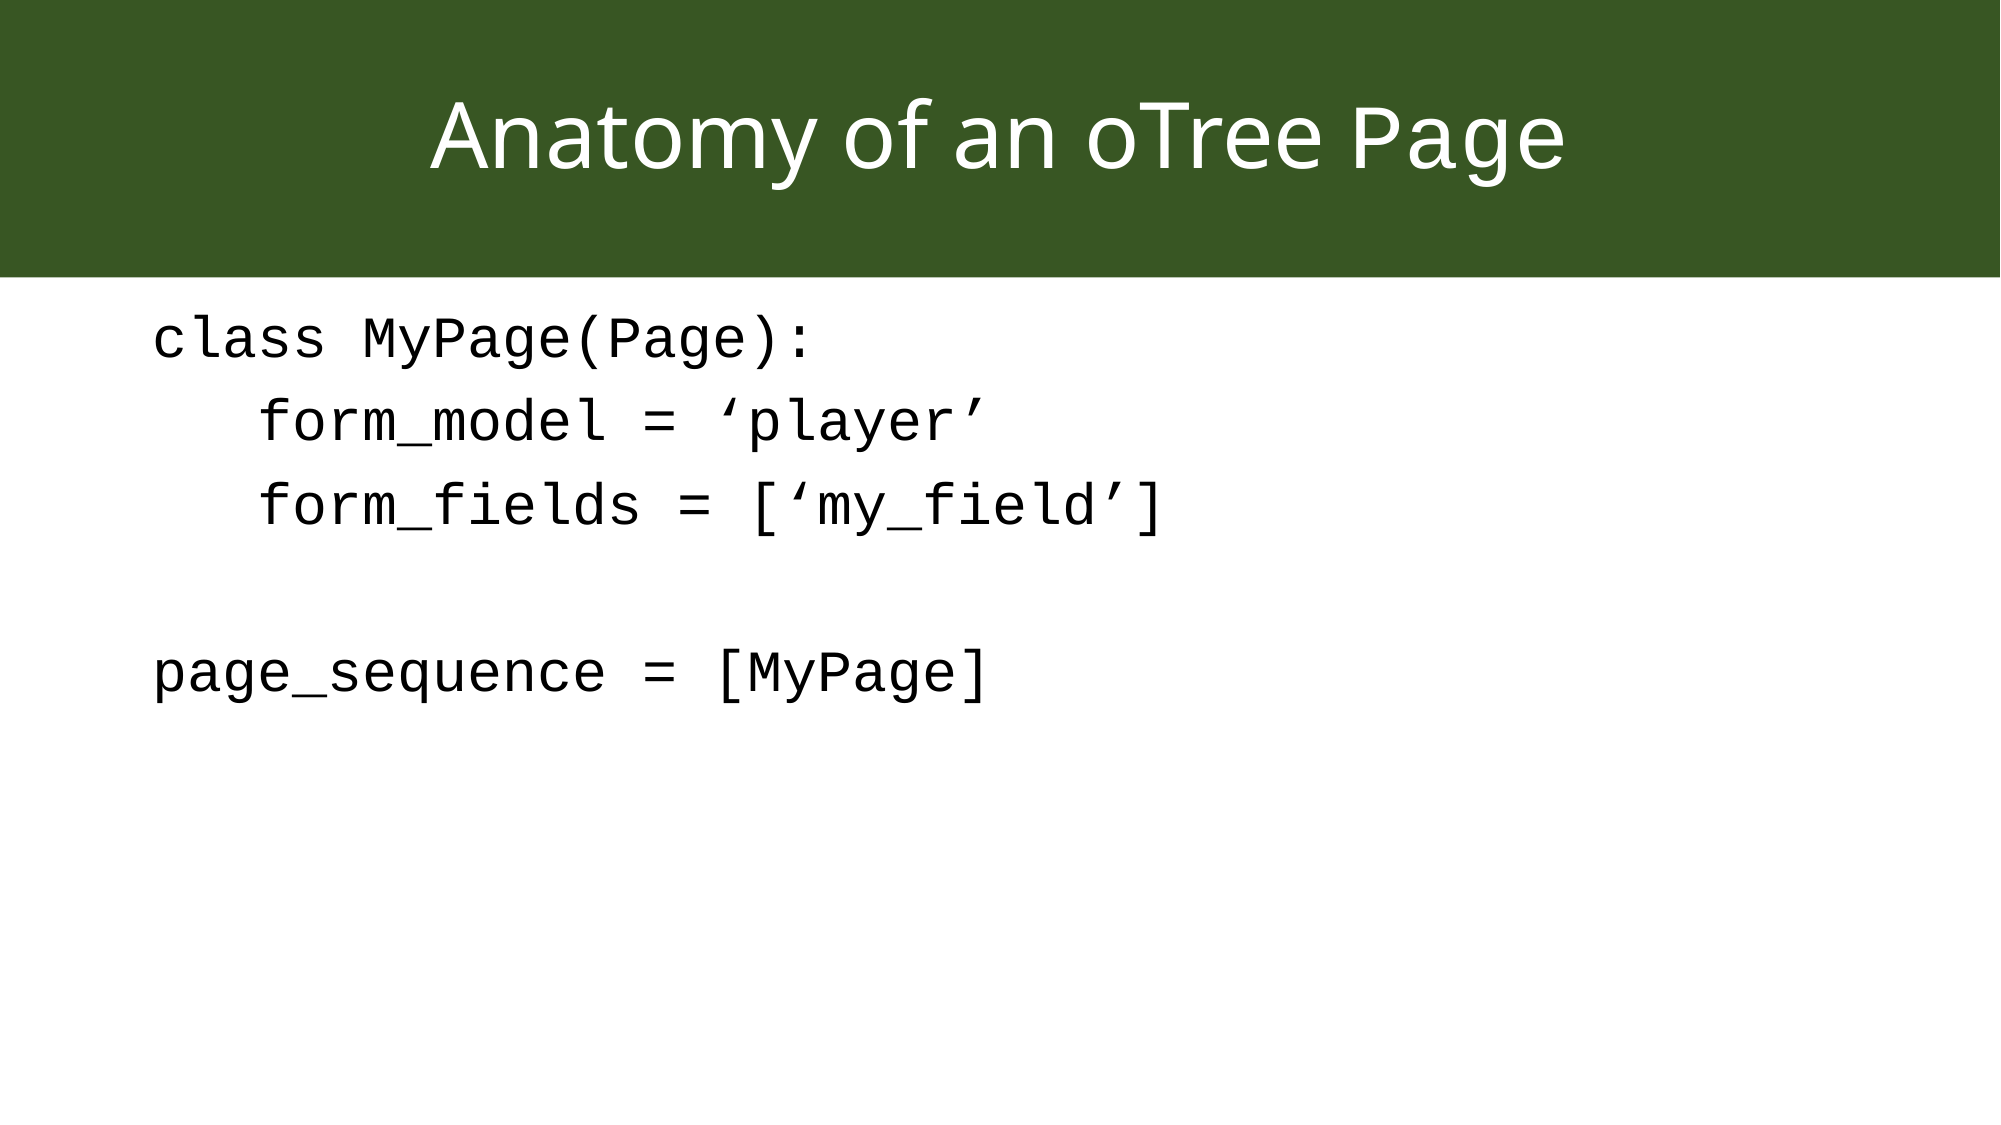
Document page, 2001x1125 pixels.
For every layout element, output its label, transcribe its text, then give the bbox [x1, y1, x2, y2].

title Anatomy of an oTree Page [0, 0, 2000, 278]
list class MyPage(Page): form_model = ‘player’ form_fields = [‘my_field’] page_sequence = [MyPage] [137, 299, 1863, 1014]
